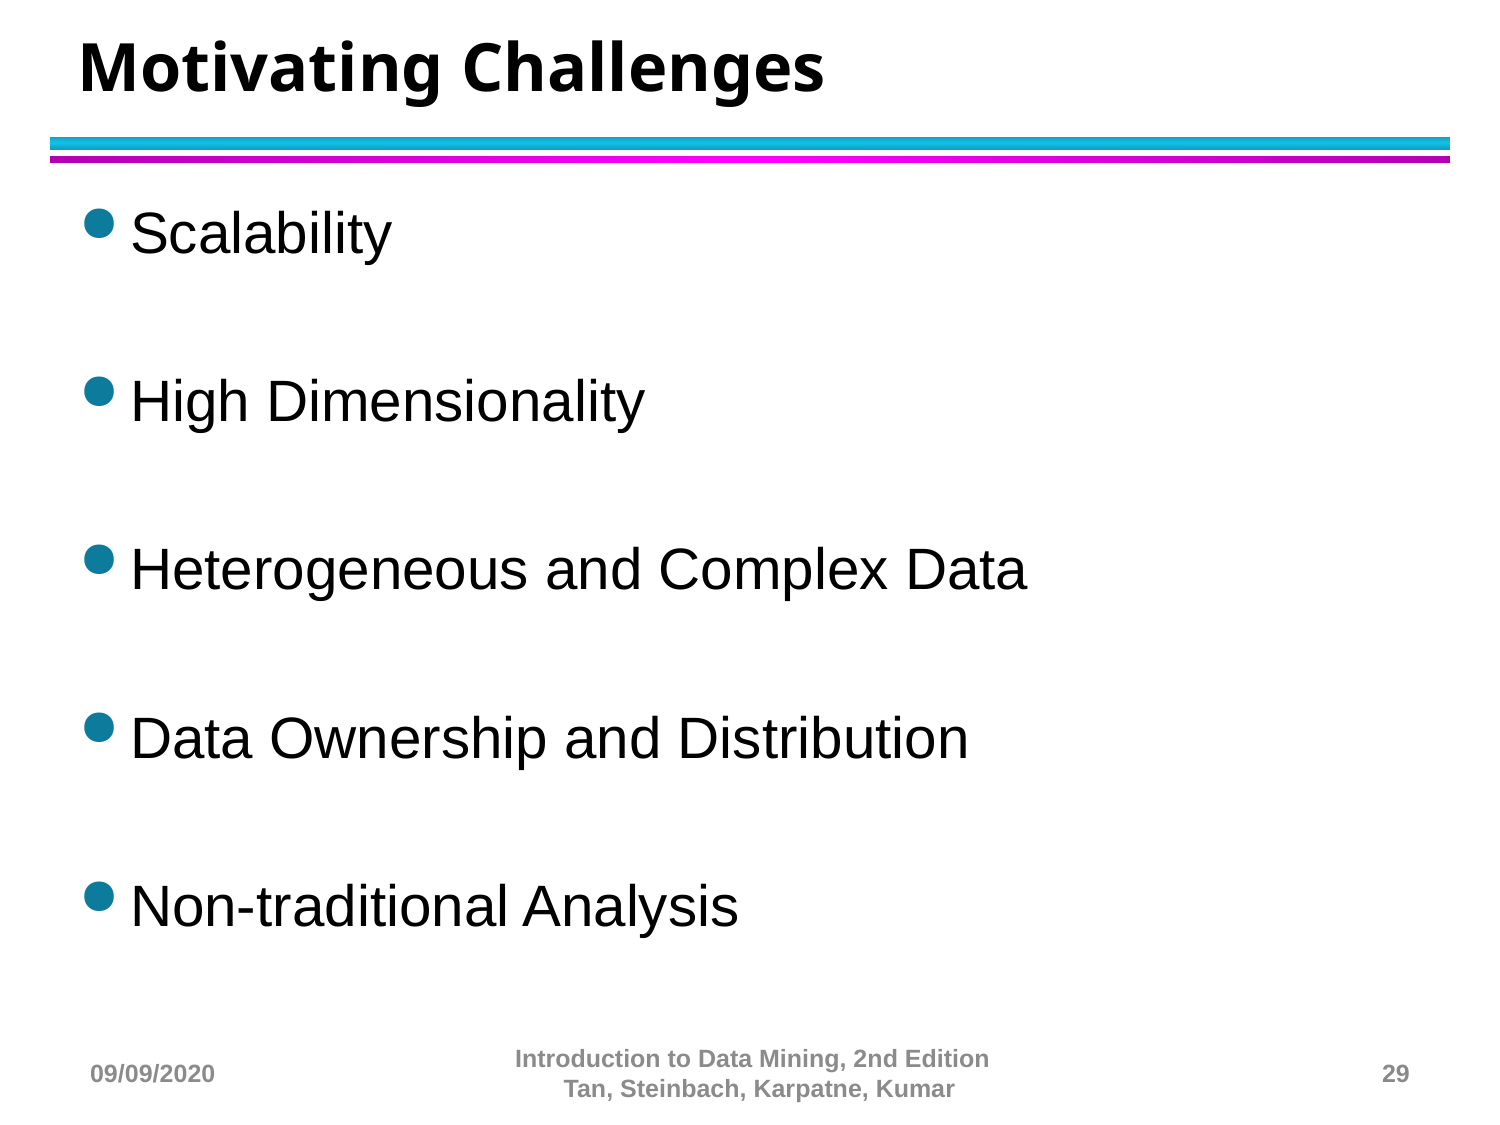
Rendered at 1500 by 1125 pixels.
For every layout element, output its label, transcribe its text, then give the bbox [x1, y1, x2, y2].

title Motivating Challenges [62, 24, 1421, 113]
footer Introduction to Data Mining, 2nd Edition Tan, Steinbach, Karpatne, Kumar [500, 1042, 1013, 1103]
slide_number 29 [1074, 1042, 1425, 1103]
list Scalability High Dimensionality Heterogeneous and Complex Data Data Ownership and Distribution Non-traditional Analysis [67, 187, 1432, 1038]
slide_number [75, 1042, 425, 1103]
